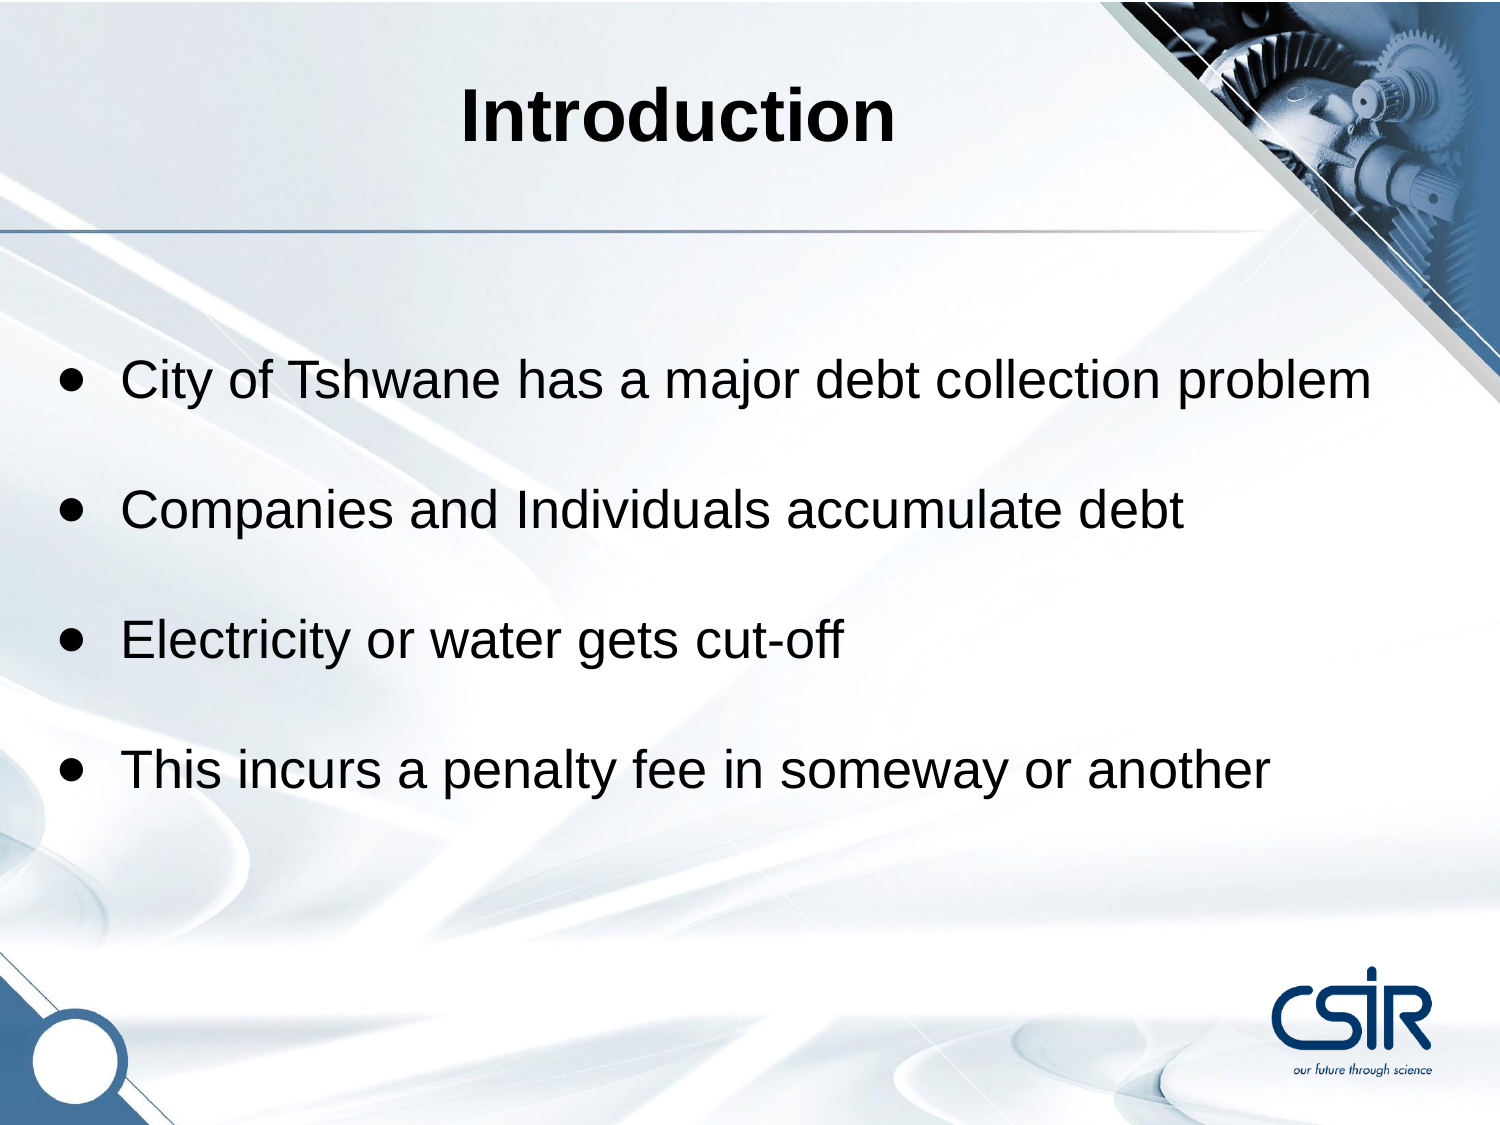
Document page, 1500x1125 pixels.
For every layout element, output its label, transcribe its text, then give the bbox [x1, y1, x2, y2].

picture [0, 2, 1500, 1125]
text_box [74, 264, 1405, 272]
text_box City of Tshwane has a major debt collection problem Companies and Individuals accumulate debt Electricity or water gets cut-off This incurs a penalty fee in someway or another [30, 272, 1428, 1125]
text_box Introduction [295, 58, 1063, 158]
text_box [91, 23, 1441, 211]
